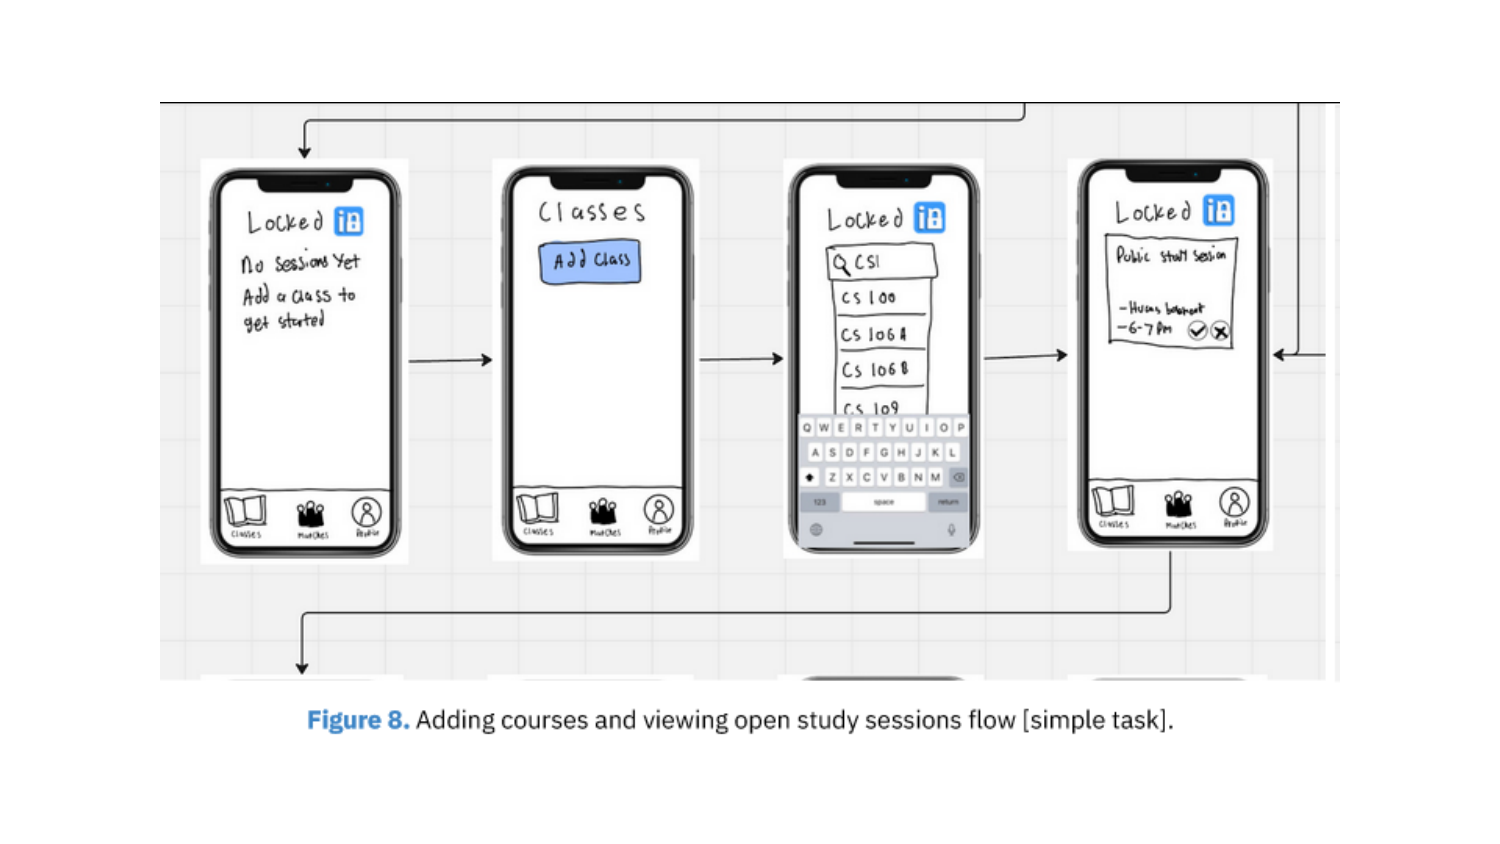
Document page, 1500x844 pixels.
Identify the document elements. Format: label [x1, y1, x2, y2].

picture [159, 102, 1340, 742]
